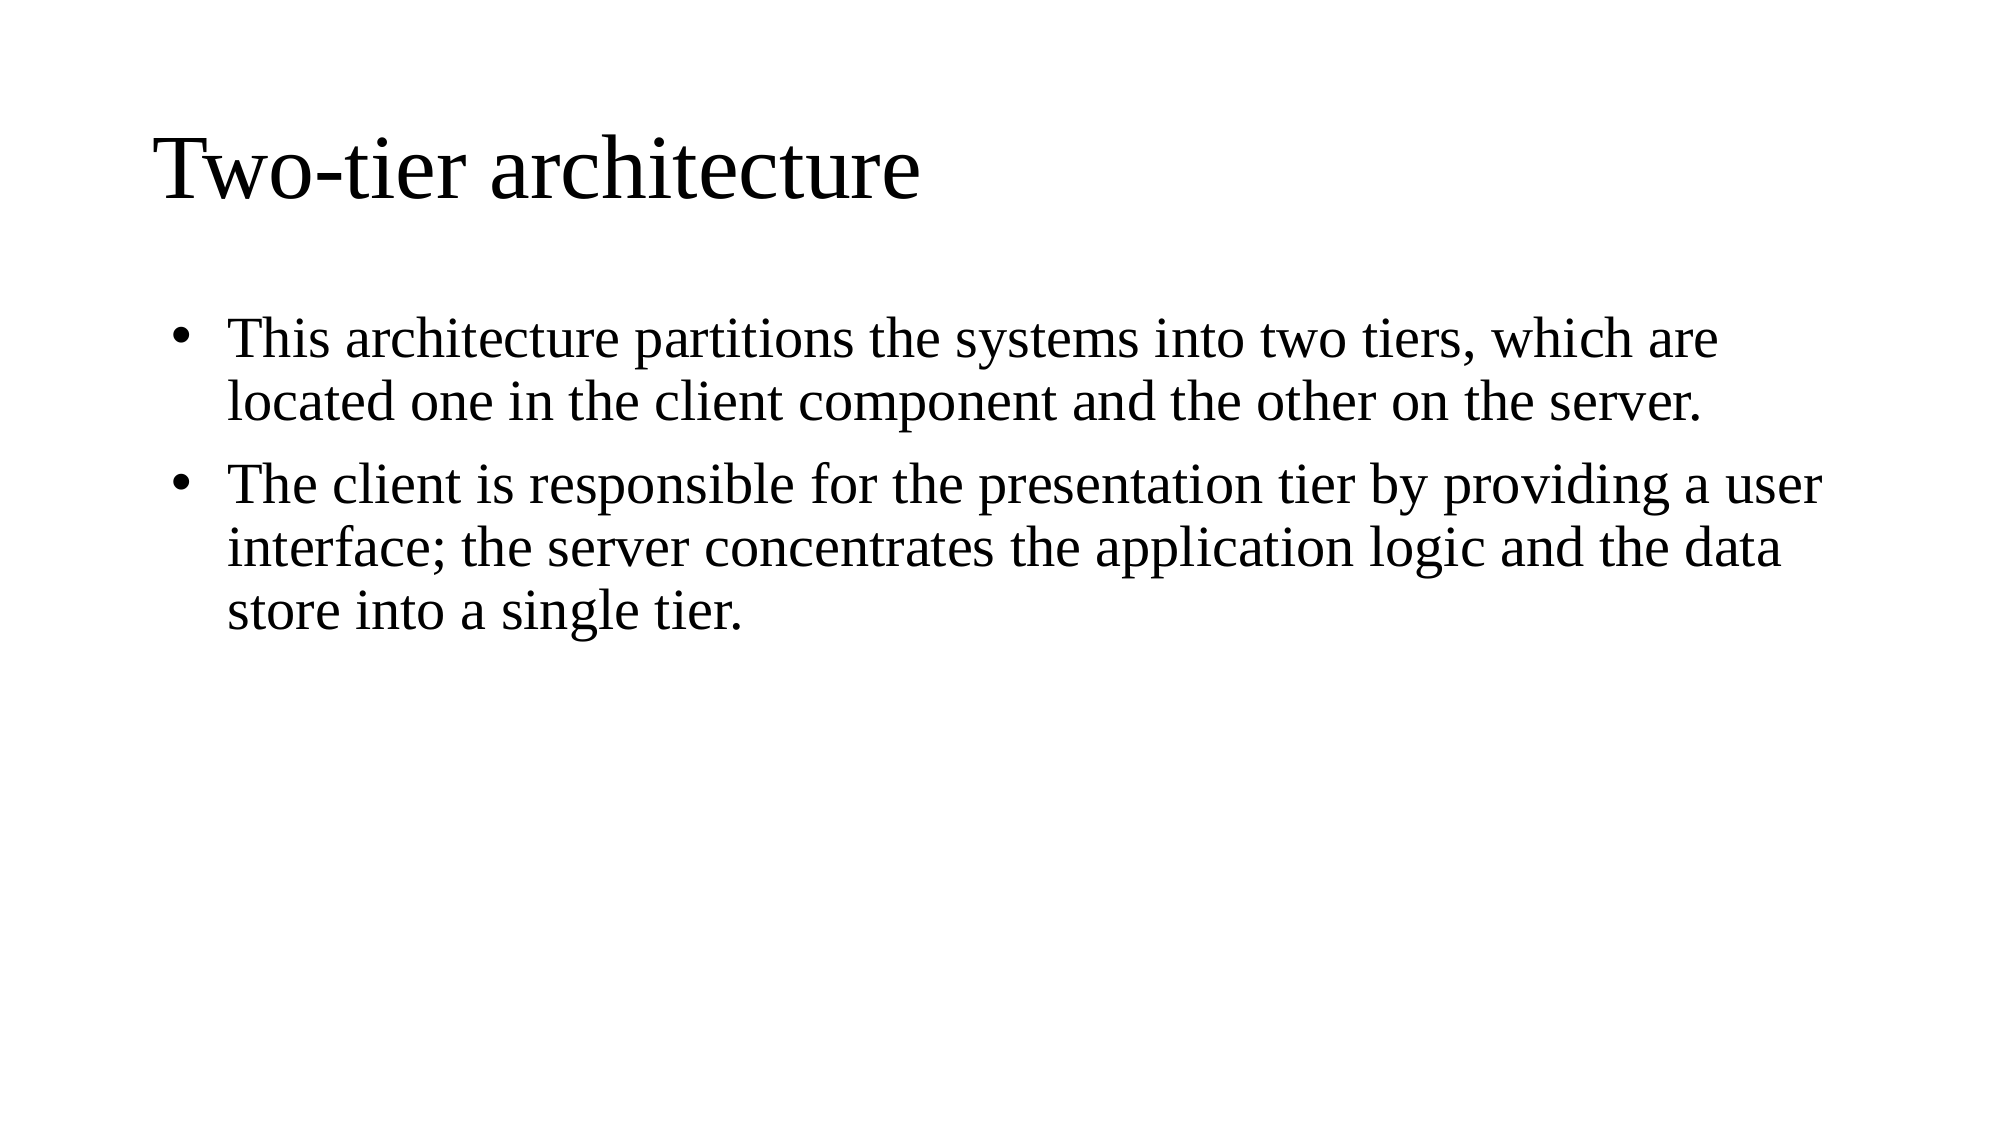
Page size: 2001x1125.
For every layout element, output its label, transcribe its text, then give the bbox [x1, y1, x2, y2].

title Two-tier architecture [137, 59, 1863, 278]
list This architecture partitions the systems into two tiers, which are located one in the client component and the other on the server. The client is responsible for the presentation tier by providing a user interface; the server concentrates the application logic and the data store into a single tier. [137, 299, 1863, 1014]
